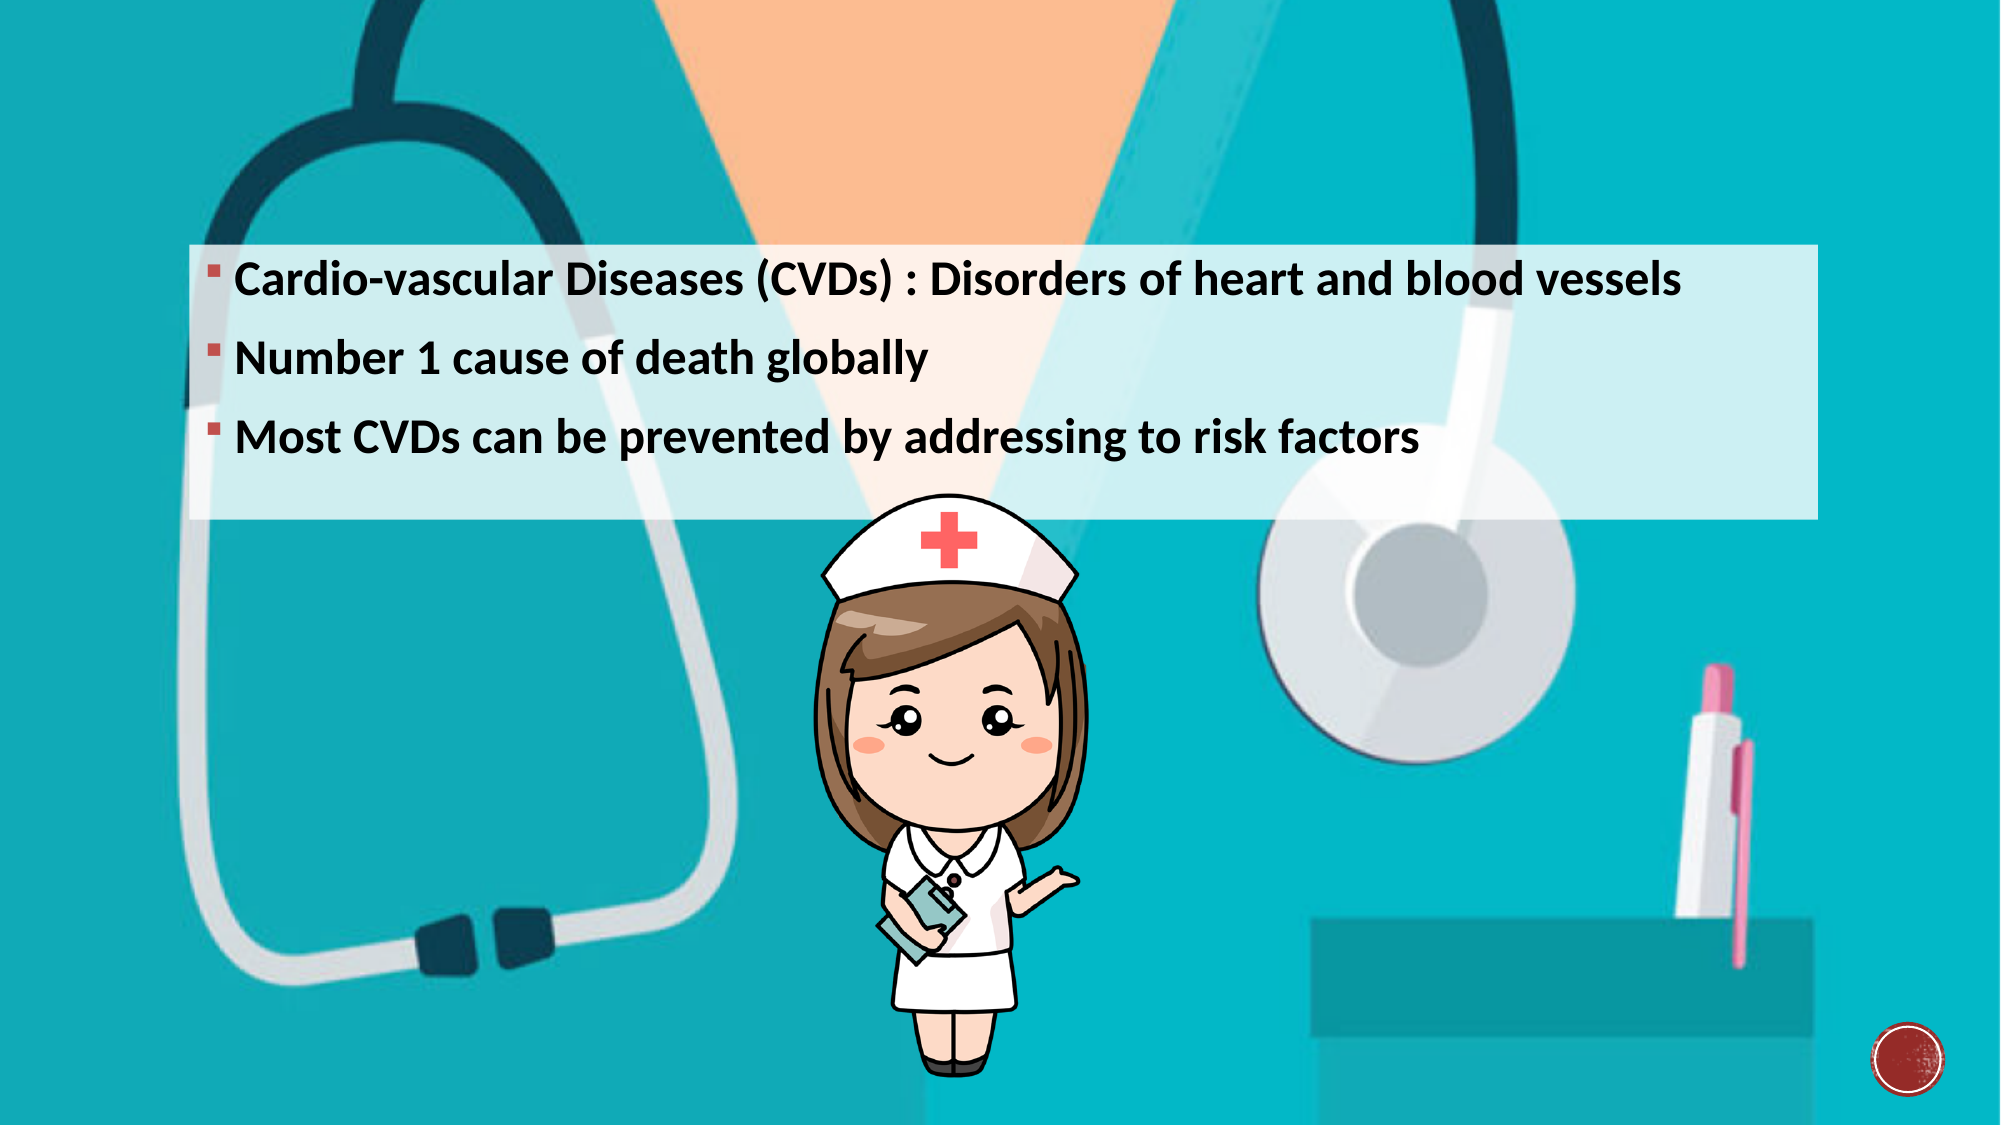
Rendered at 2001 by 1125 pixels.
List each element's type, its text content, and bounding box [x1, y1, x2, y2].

list Cardio-vascular Diseases (CVDs) : Disorders of heart and blood vessels Number 1 cause of death globally Most CVDs can be prevented by addressing to risk factors [189, 244, 1818, 520]
picture [0, 0, 2001, 1125]
